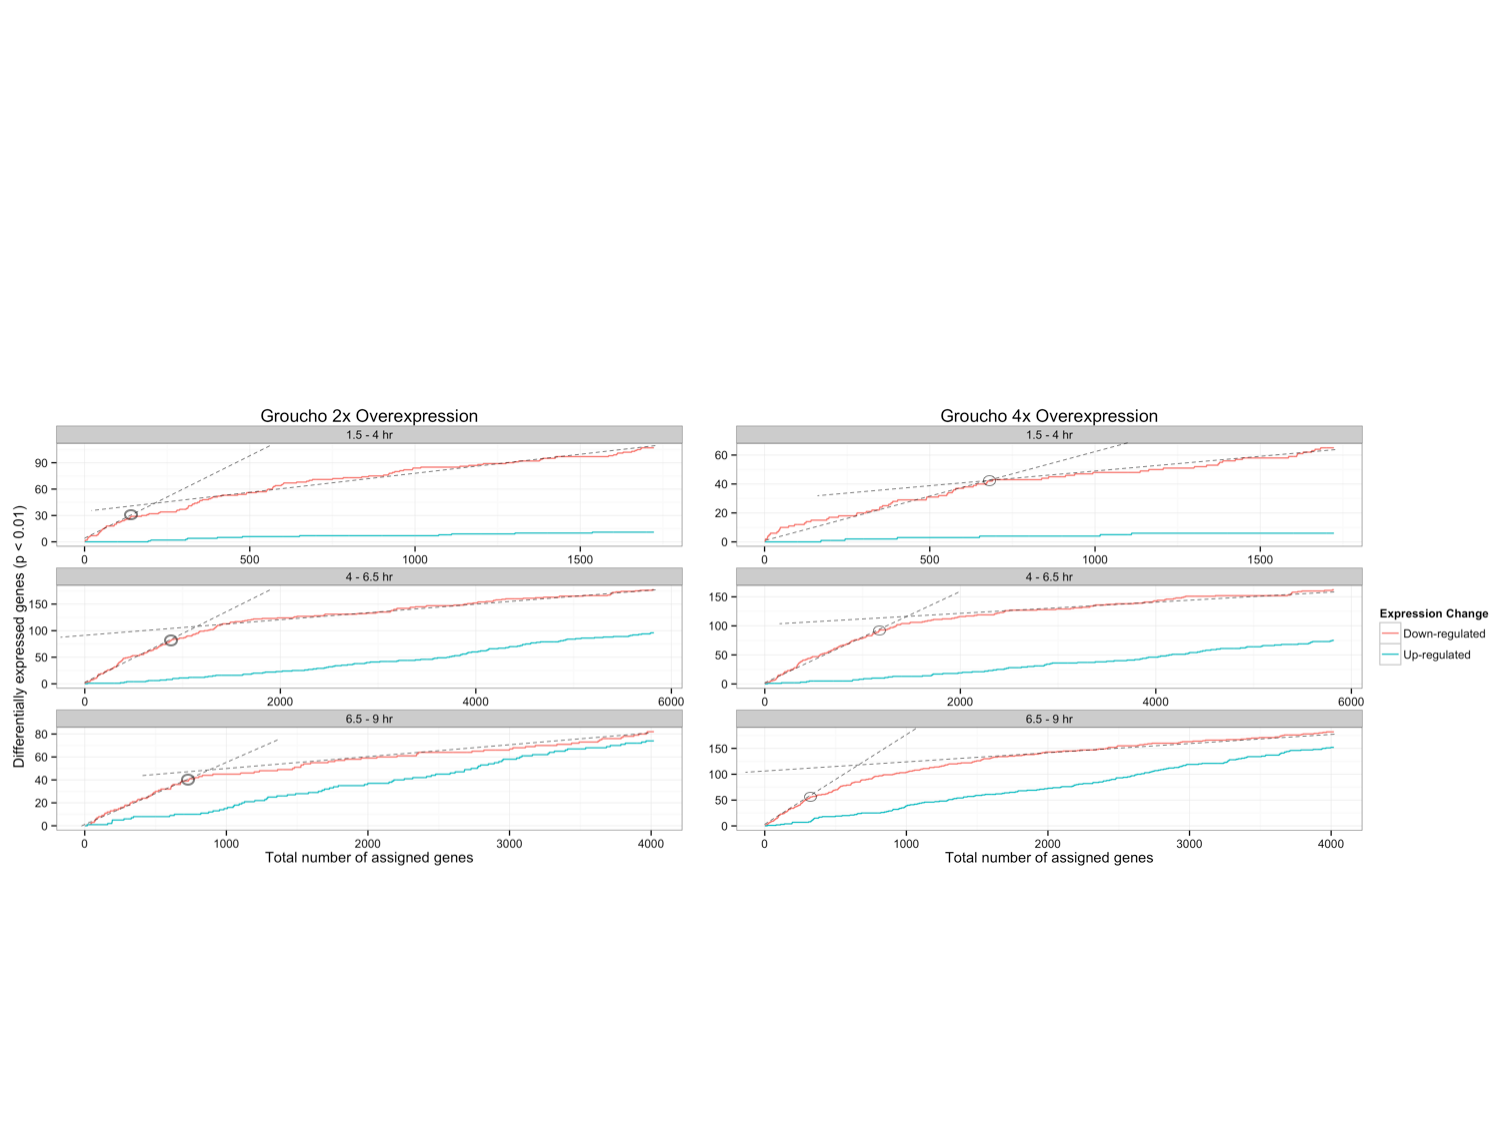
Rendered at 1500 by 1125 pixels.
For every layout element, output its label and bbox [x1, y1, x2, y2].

picture [709, 387, 1500, 876]
picture [0, 387, 693, 872]
